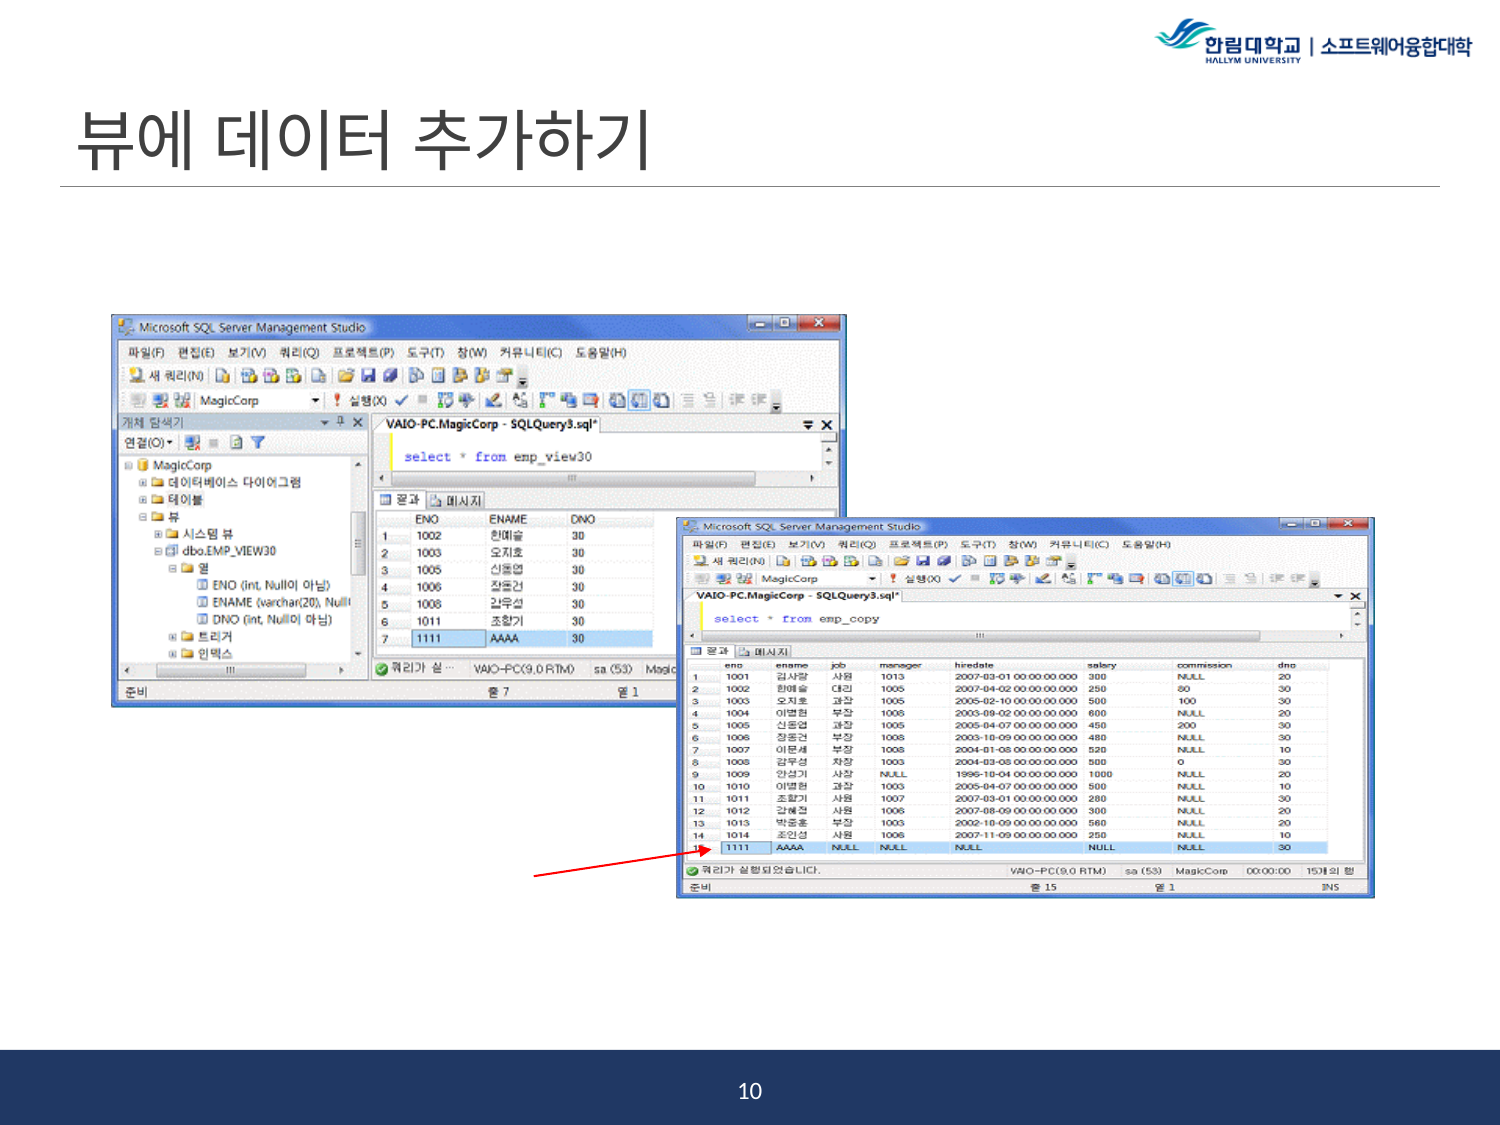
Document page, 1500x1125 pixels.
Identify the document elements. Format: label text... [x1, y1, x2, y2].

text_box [533, 848, 713, 877]
title 뷰에 데이터 추가하기 [60, 62, 1440, 187]
picture [1148, 7, 1483, 76]
picture [111, 314, 1376, 904]
slide_number 9 [669, 1059, 831, 1120]
